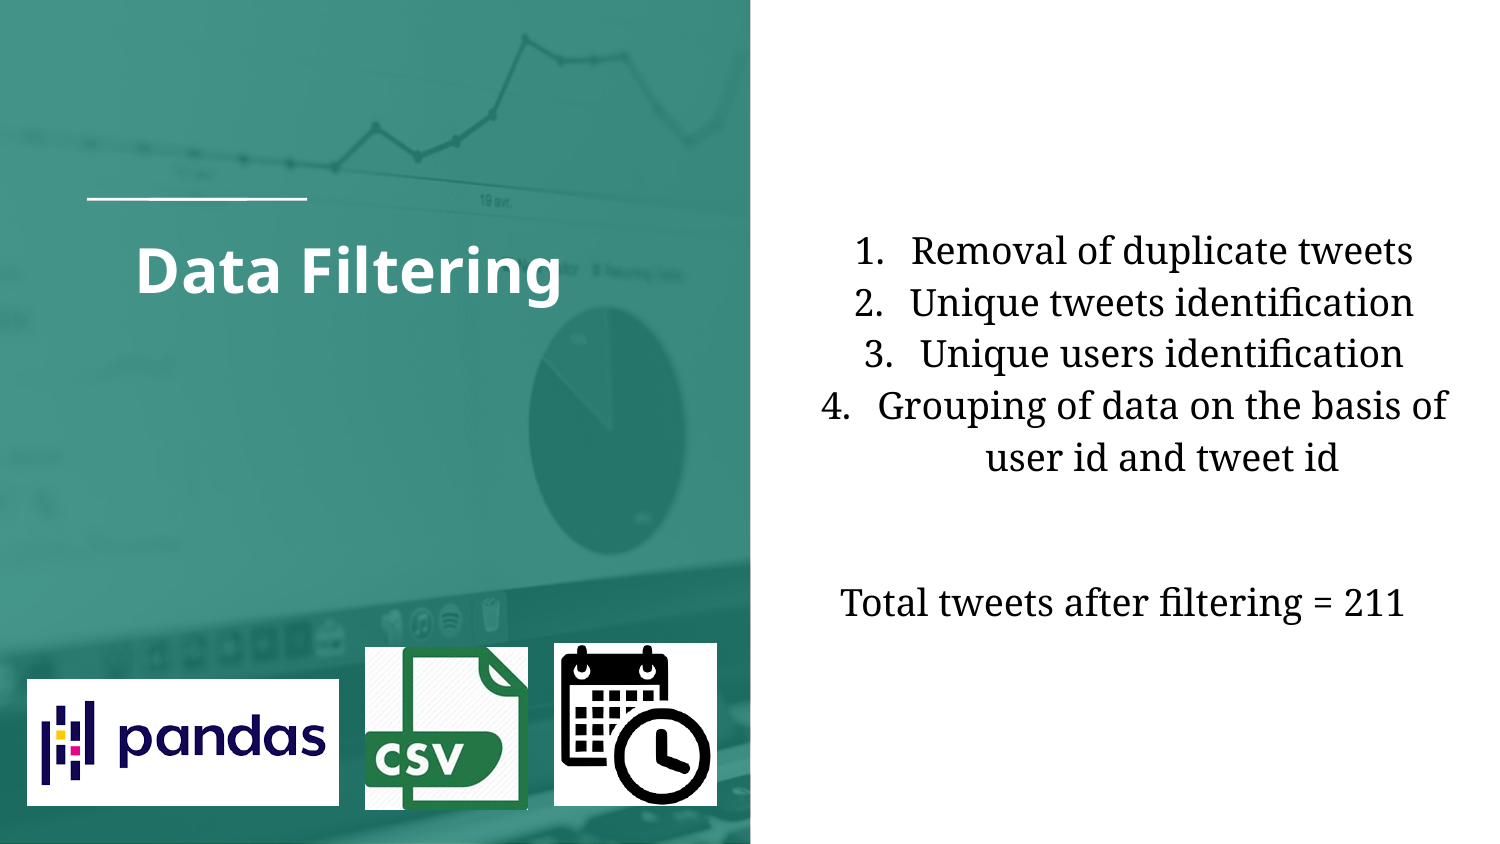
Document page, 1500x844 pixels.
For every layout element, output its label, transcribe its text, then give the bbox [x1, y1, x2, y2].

picture [554, 643, 717, 806]
picture [26, 679, 339, 806]
picture [365, 647, 528, 810]
list Removal of duplicate tweets Unique tweets identification Unique users identification Grouping of data on the basis of user id and tweet id Total tweets after filtering = 211 [750, 0, 1500, 844]
title Data Filtering [119, 216, 662, 494]
